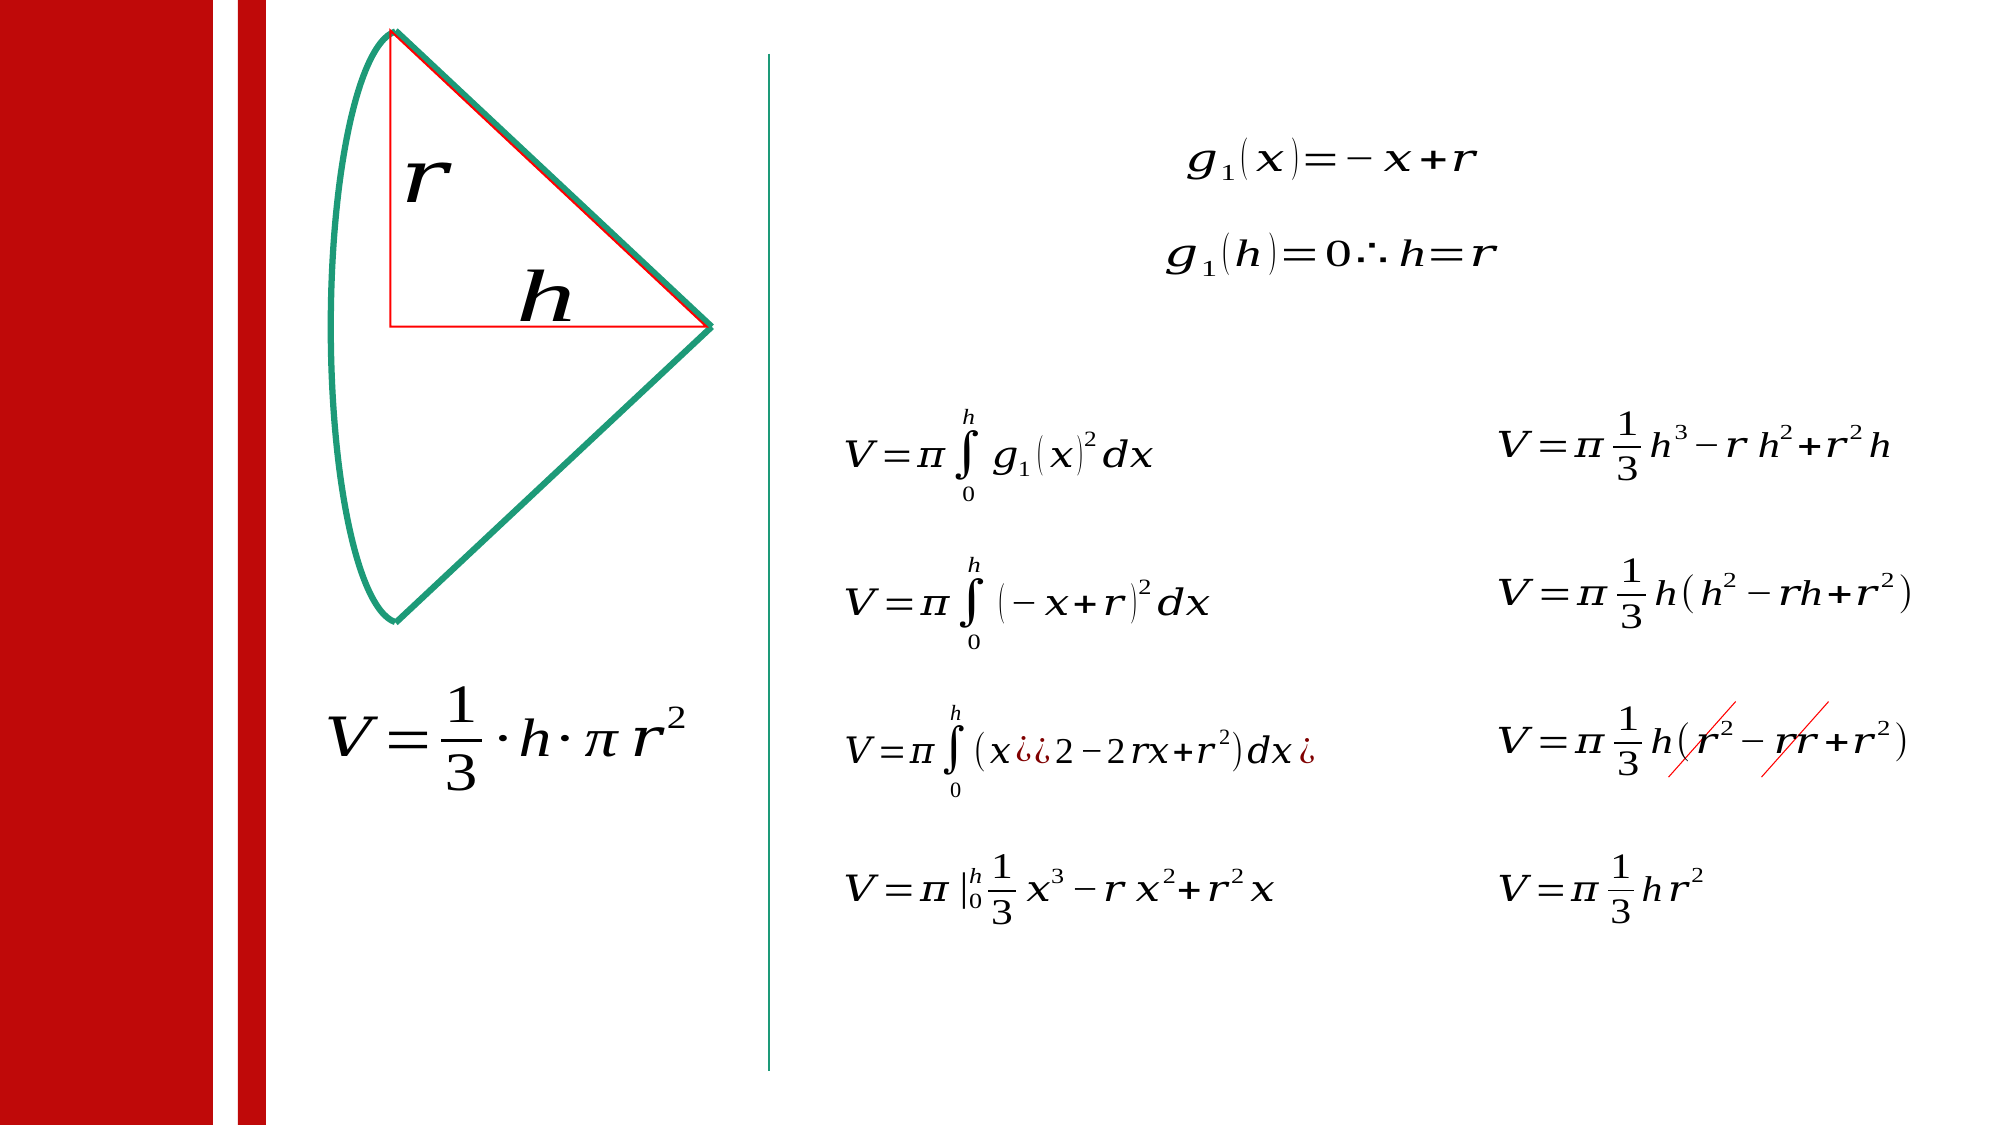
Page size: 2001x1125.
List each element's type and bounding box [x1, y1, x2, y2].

text_box [1761, 701, 1829, 778]
text_box [330, 30, 712, 623]
text_box [237, 0, 267, 1125]
text_box [1668, 701, 1736, 778]
text_box [0, 0, 214, 1125]
